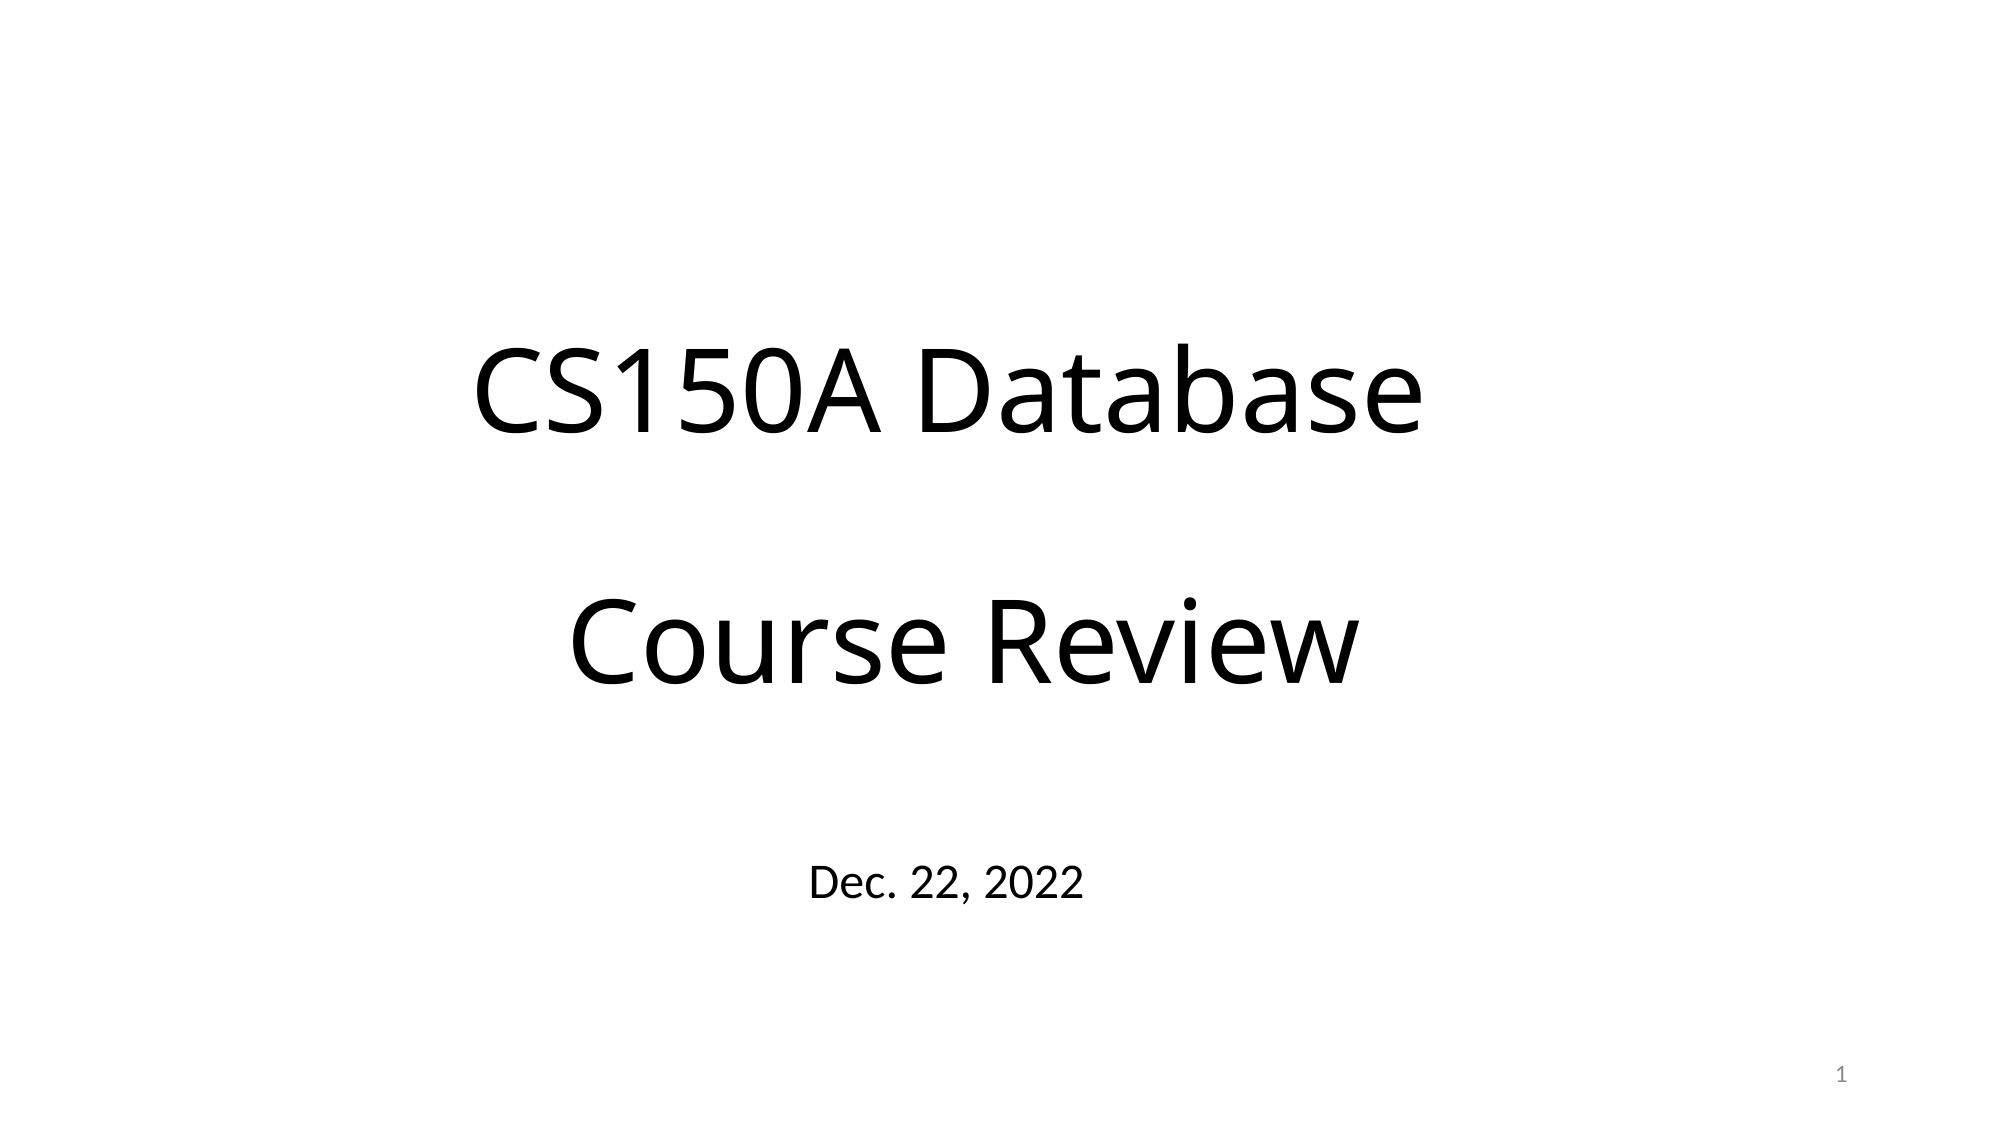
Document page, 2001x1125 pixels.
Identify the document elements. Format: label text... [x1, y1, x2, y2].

title CS150A Database Course Review [213, 324, 1714, 716]
text_box Dec. 22, 2022 [793, 841, 1180, 917]
slide_number 1 [1412, 1042, 1863, 1103]
